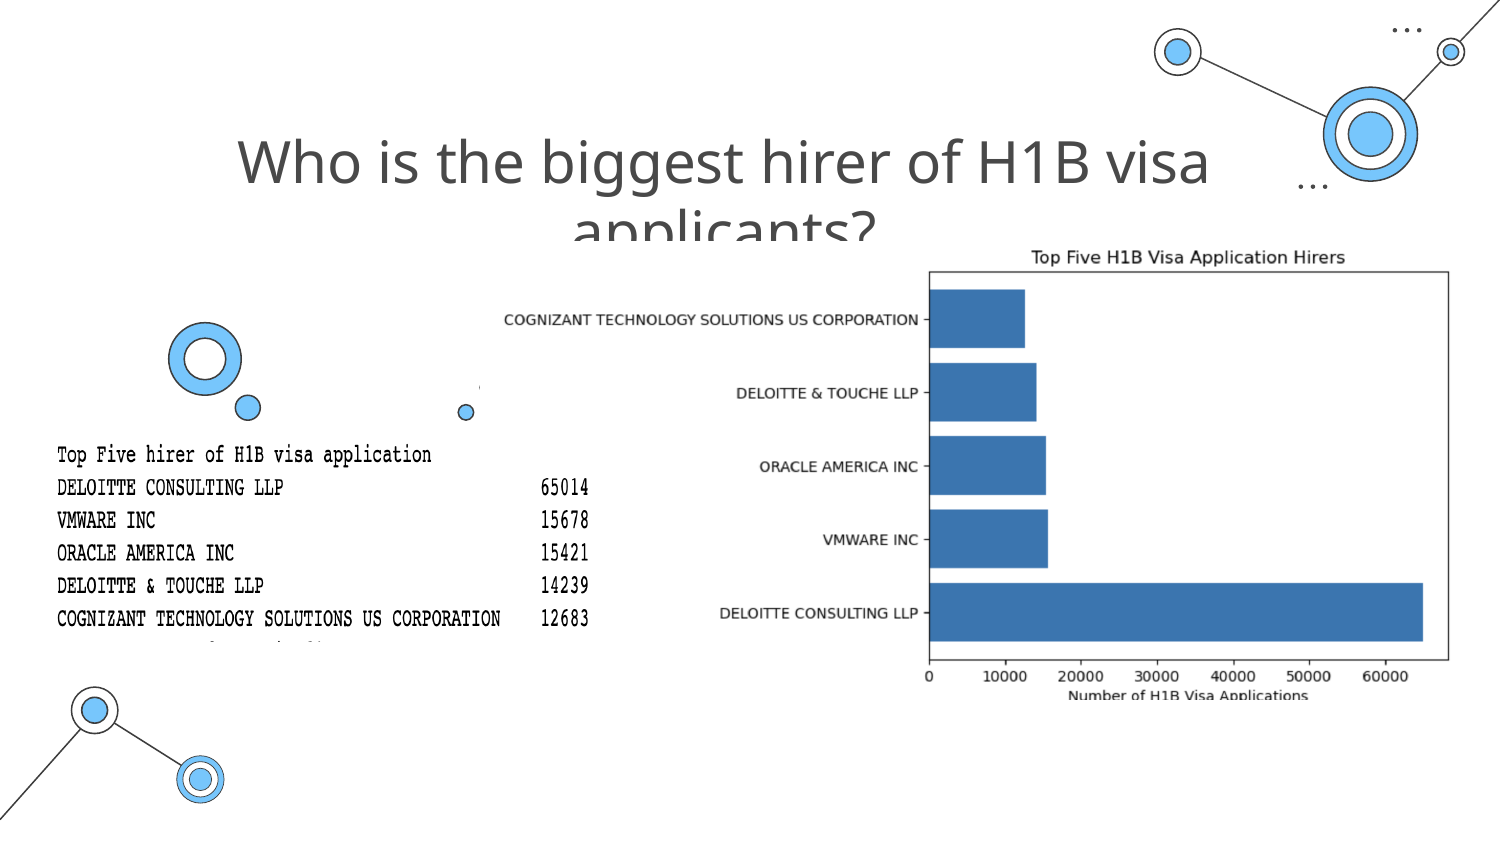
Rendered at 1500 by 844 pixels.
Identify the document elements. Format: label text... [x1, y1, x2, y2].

picture [40, 241, 1486, 700]
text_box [168, 322, 242, 396]
text_box [235, 395, 261, 421]
title Who is the biggest hirer of H1B visa applicants? [93, 109, 1356, 204]
text_box [458, 404, 474, 421]
